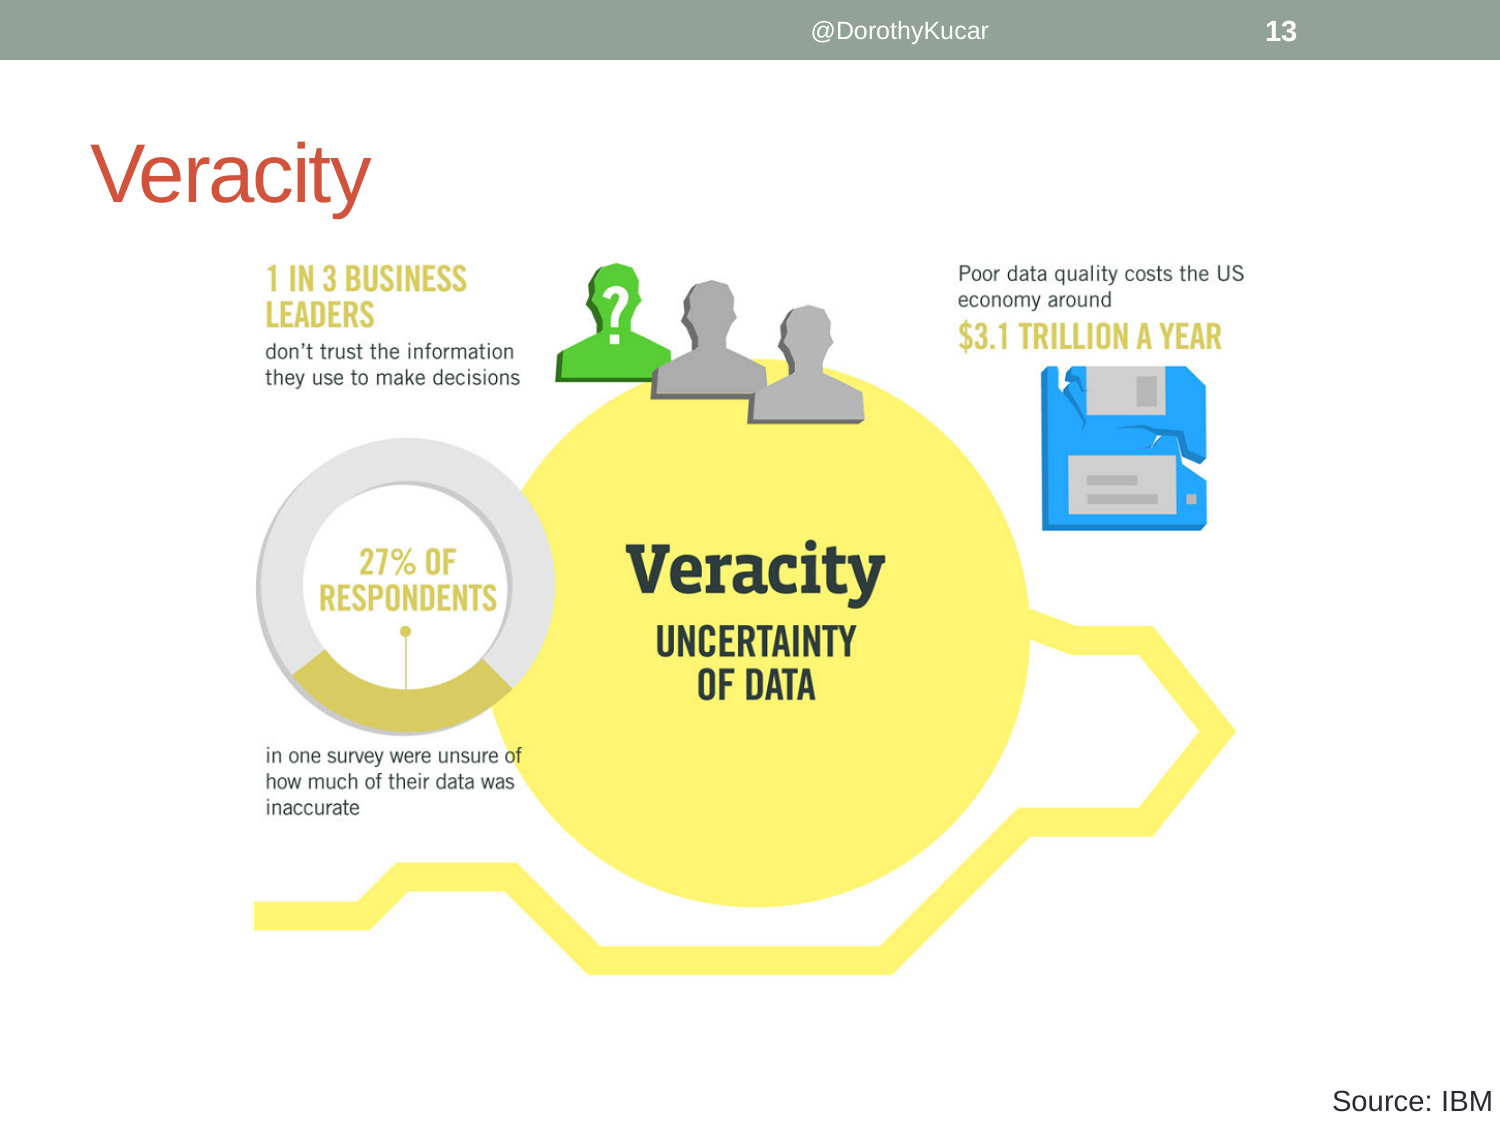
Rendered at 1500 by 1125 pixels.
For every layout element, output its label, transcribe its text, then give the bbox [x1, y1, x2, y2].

footer @DorothyKucar [562, 3, 1238, 57]
picture [254, 255, 1249, 987]
text_box Source: IBM [1317, 1074, 1500, 1125]
slide_number 13 [1250, 3, 1425, 57]
title Veracity [75, 87, 1425, 250]
